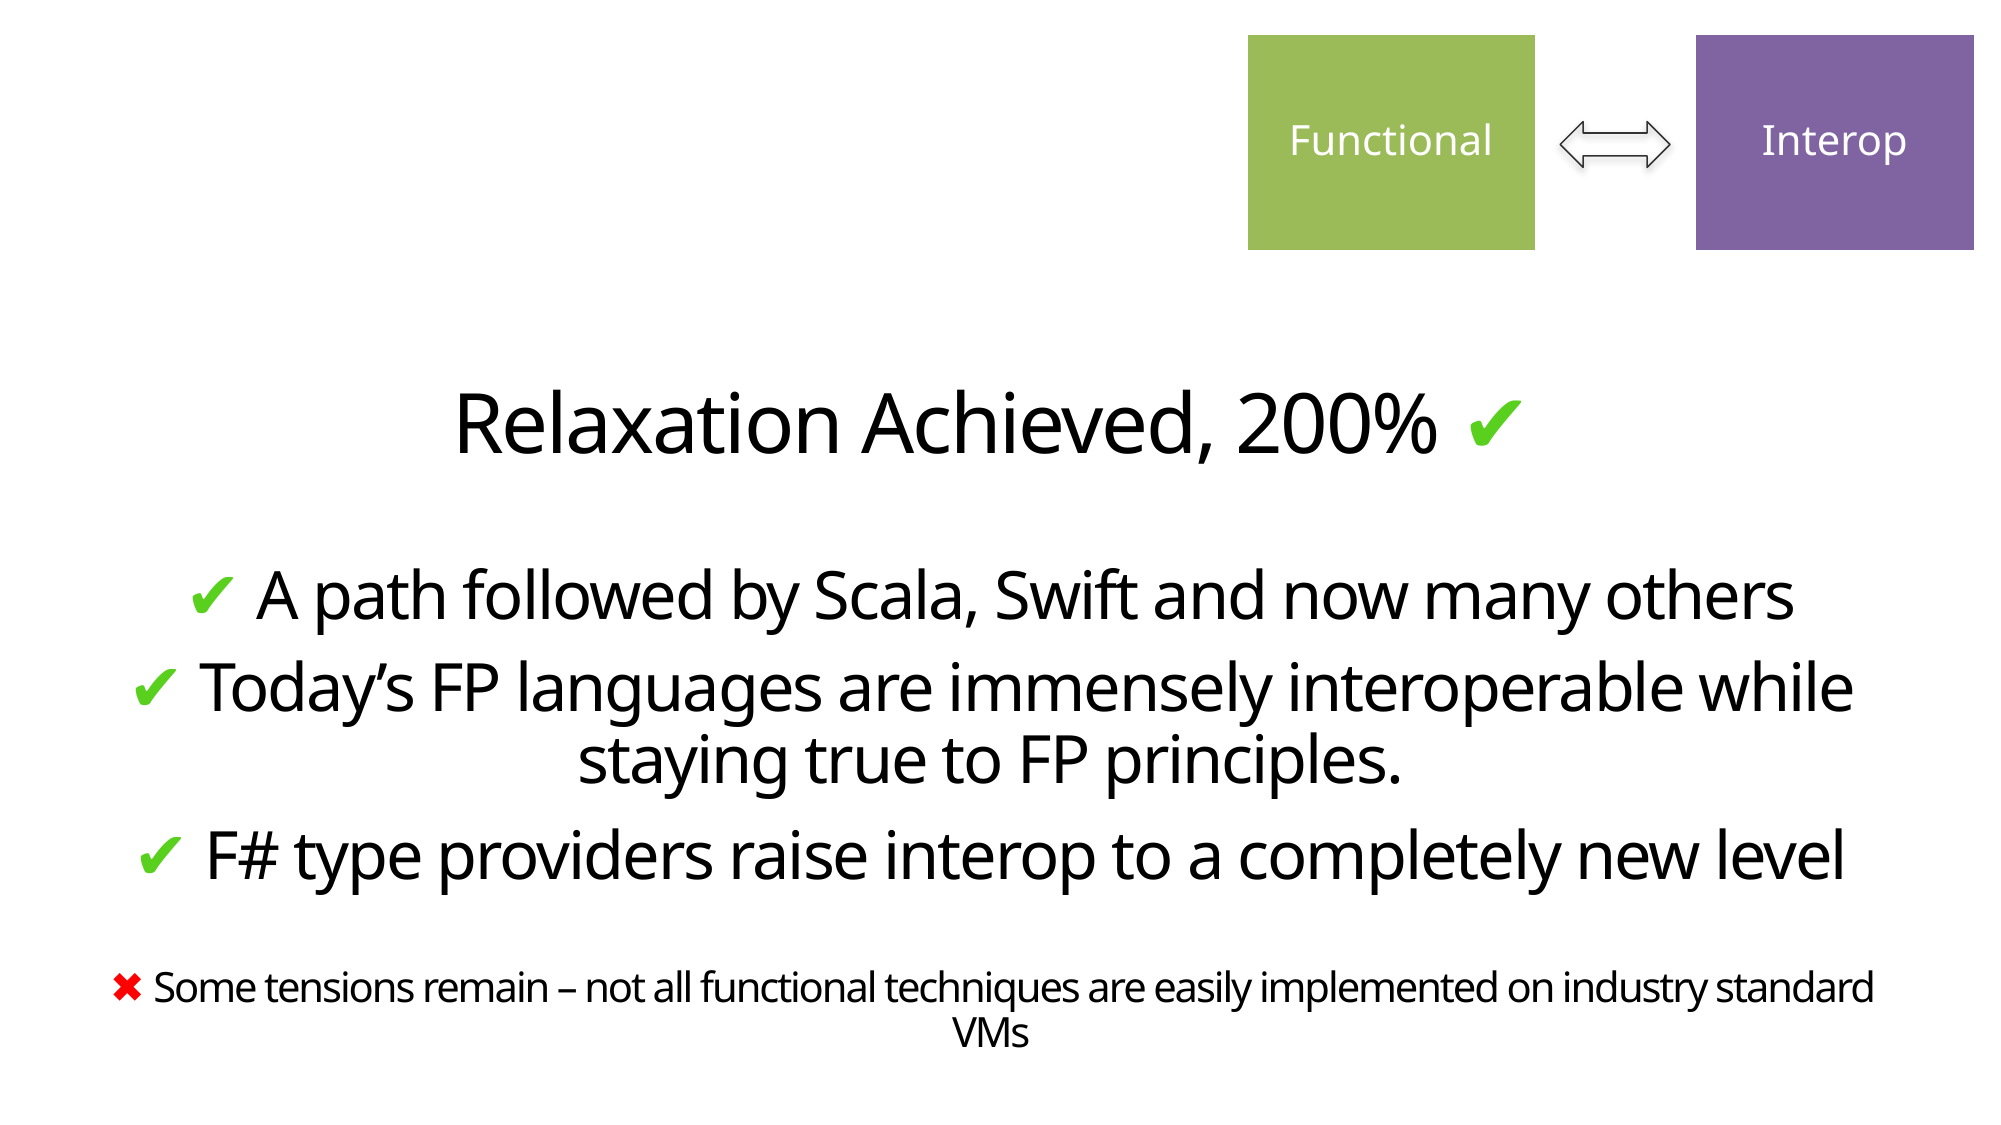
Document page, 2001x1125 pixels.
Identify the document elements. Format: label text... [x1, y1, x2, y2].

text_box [1245, 32, 1977, 253]
title Relaxation Achieved, 200% ✔ ✔ A path followed by Scala, Swift and now many others ✔ Today’s FP languages are immensely interoperable while staying true to FP principles. ✔ F# type providers raise interop to a completely new level ✖ Some tensions remain – not all functional techniques are easily implemented on industry standard VMs [74, 381, 1909, 1121]
